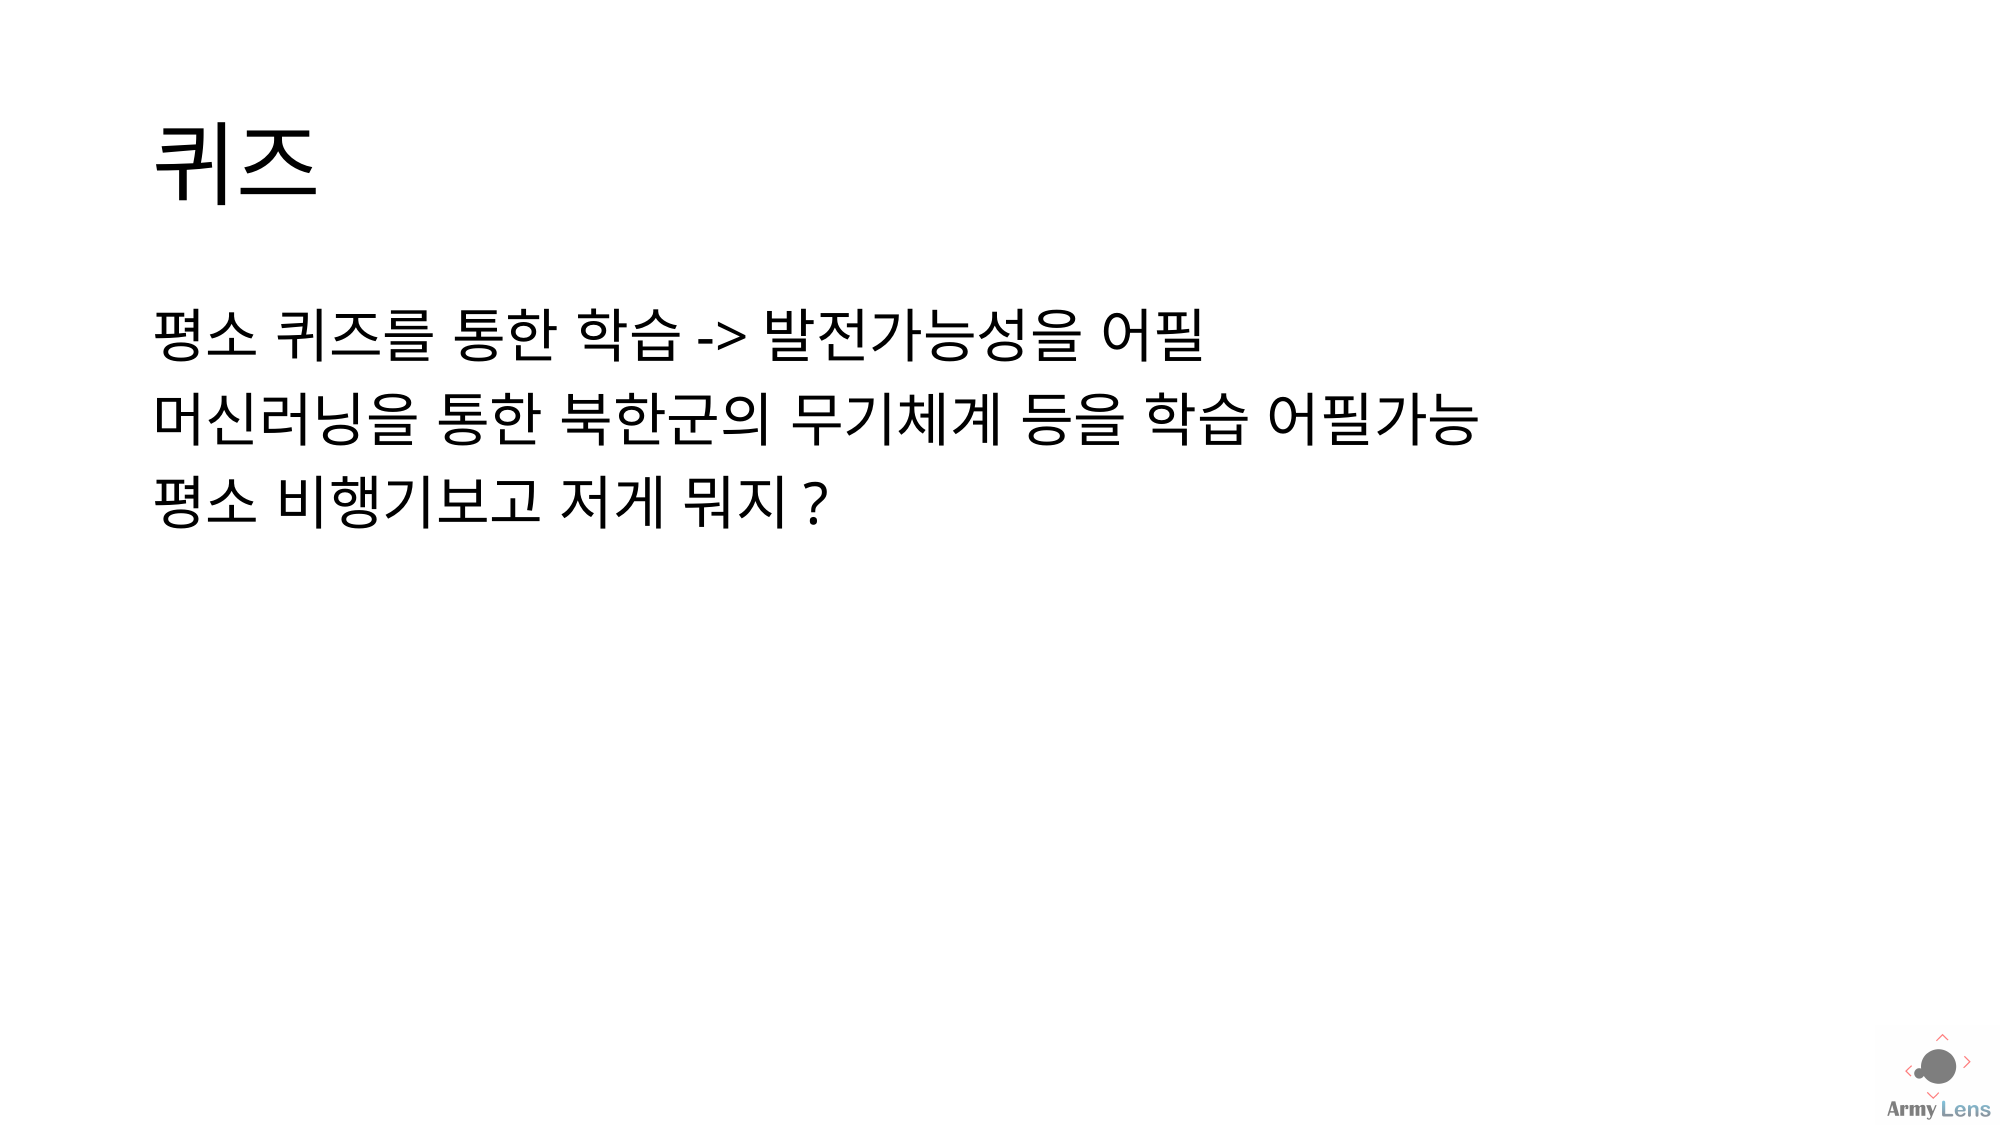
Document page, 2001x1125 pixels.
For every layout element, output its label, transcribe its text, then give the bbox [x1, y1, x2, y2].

list 평소 퀴즈를 통한 학습->발전가능성을 어필 머신러닝을 통한 북한군의 무기체계 등을 학습 어필가능 평소 비행기보고 저게 뭐지? [137, 299, 1863, 1014]
title 퀴즈 [137, 59, 1863, 278]
picture [1875, 1024, 2000, 1125]
